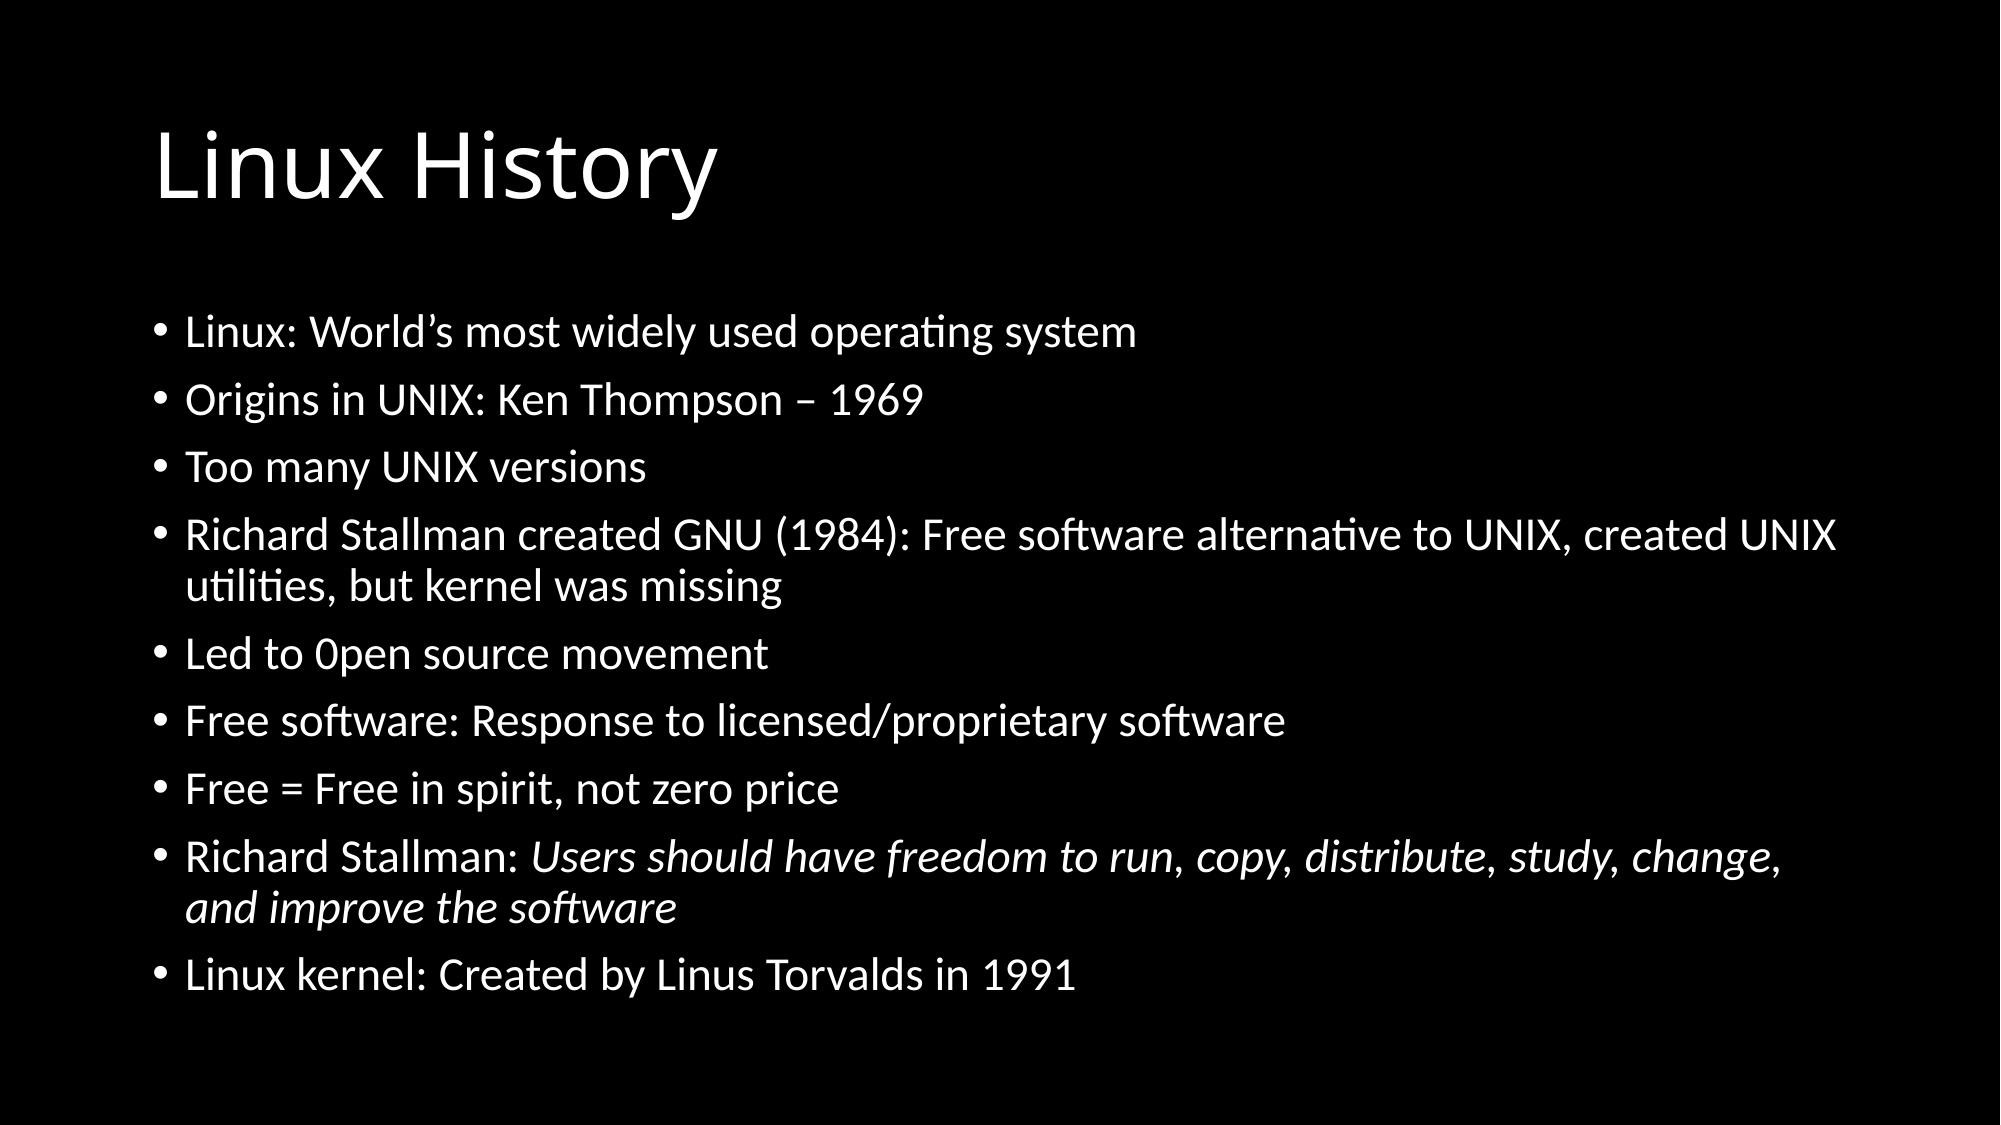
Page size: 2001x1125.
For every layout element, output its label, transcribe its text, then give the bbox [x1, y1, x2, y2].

title Linux History [137, 59, 1863, 278]
list Linux: World’s most widely used operating system Origins in UNIX: Ken Thompson – 1969 Too many UNIX versions Richard Stallman created GNU (1984): Free software alternative to UNIX, created UNIX utilities, but kernel was missing Led to 0pen source movement Free software: Response to licensed/proprietary software Free = Free in spirit, not zero price Richard Stallman: Users should have freedom to run, copy, distribute, study, change, and improve the software Linux kernel: Created by Linus Torvalds in 1991 [137, 299, 1863, 1014]
